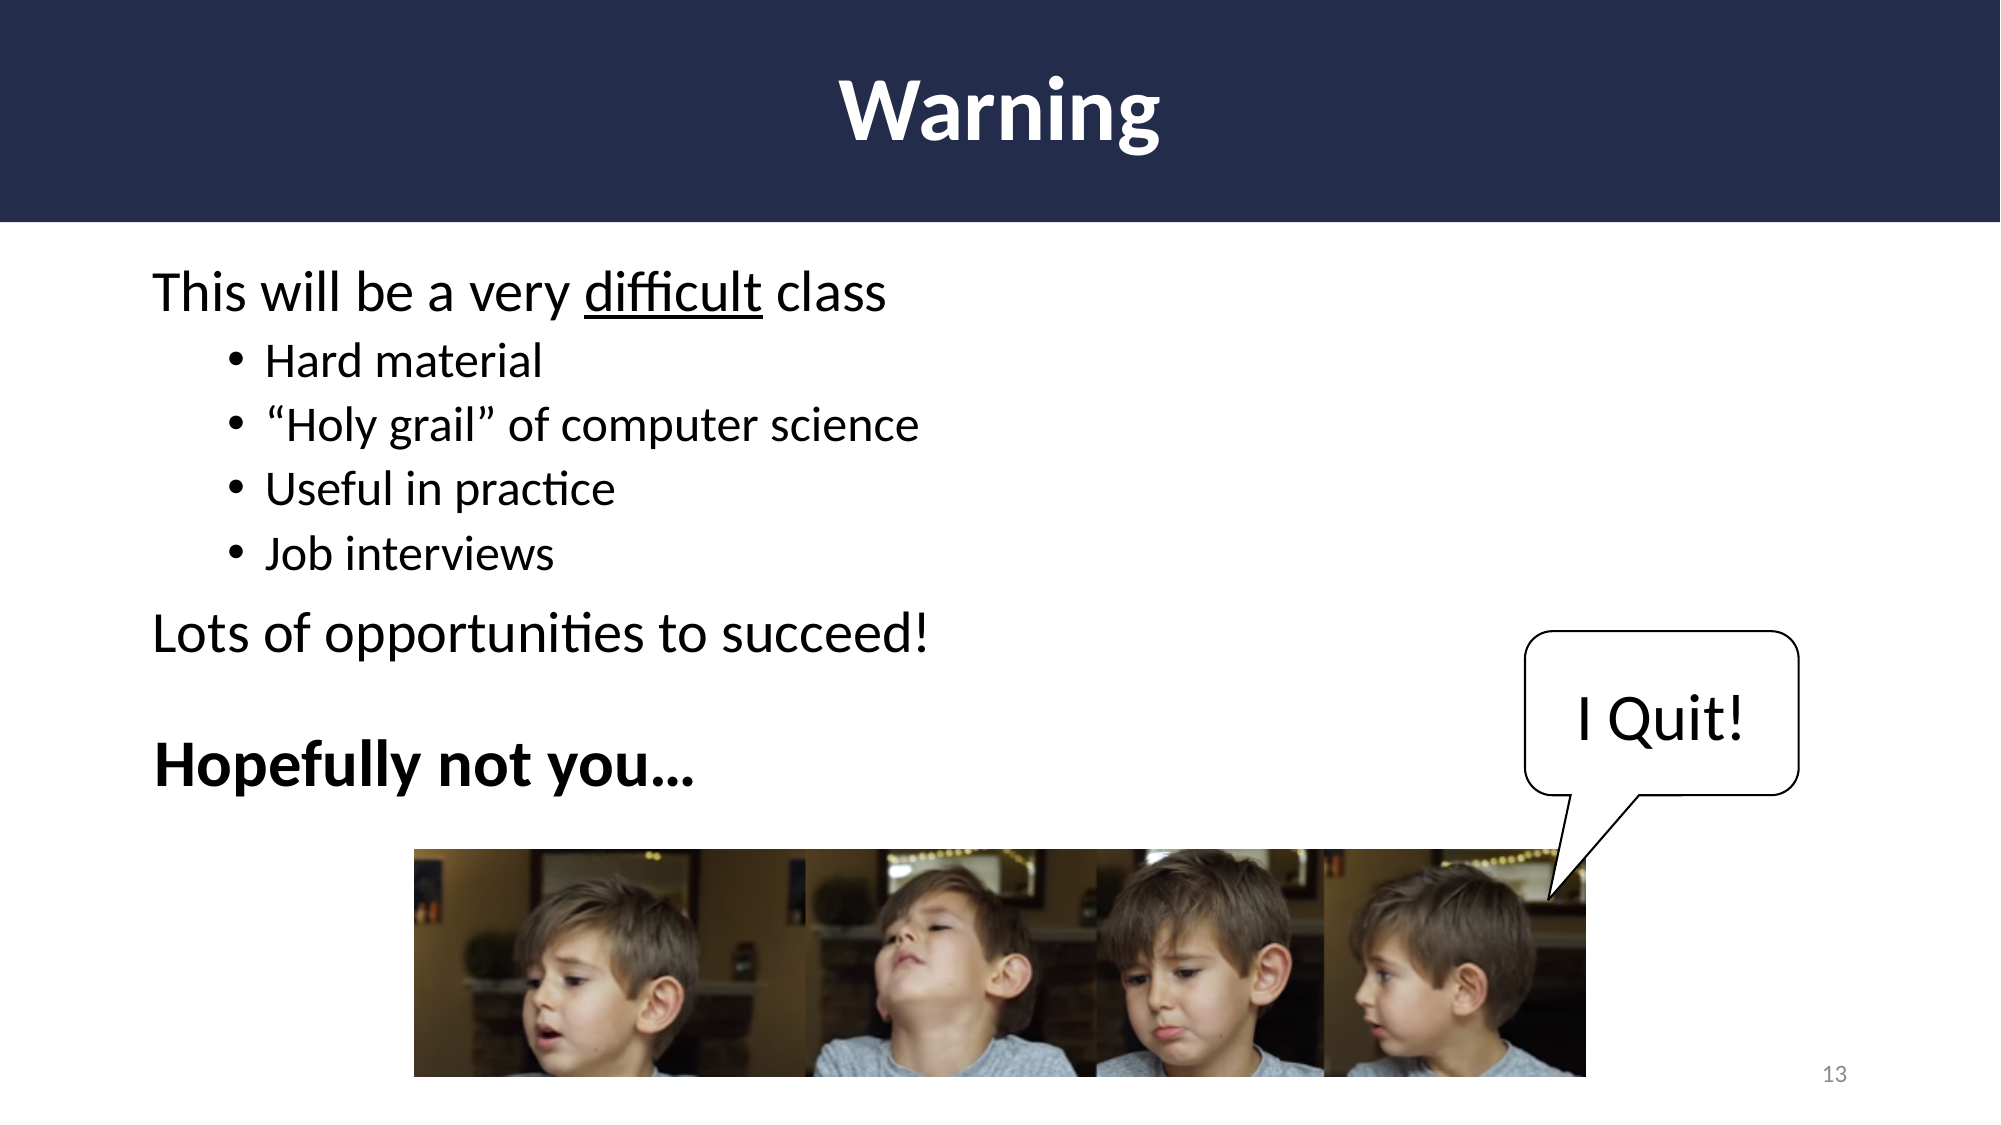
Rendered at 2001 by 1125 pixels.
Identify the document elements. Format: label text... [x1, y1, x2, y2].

text_box Hopefully not you… [139, 712, 713, 808]
list This will be a very difficult class Hard material “Holy grail” of computer science Useful in practice Job interviews Lots of opportunities to succeed! [137, 253, 1863, 1010]
picture [414, 849, 1586, 1077]
title Warning [0, 0, 2000, 223]
text_box I Quit! [1523, 630, 1800, 859]
slide_number 13 [1412, 1042, 1863, 1103]
